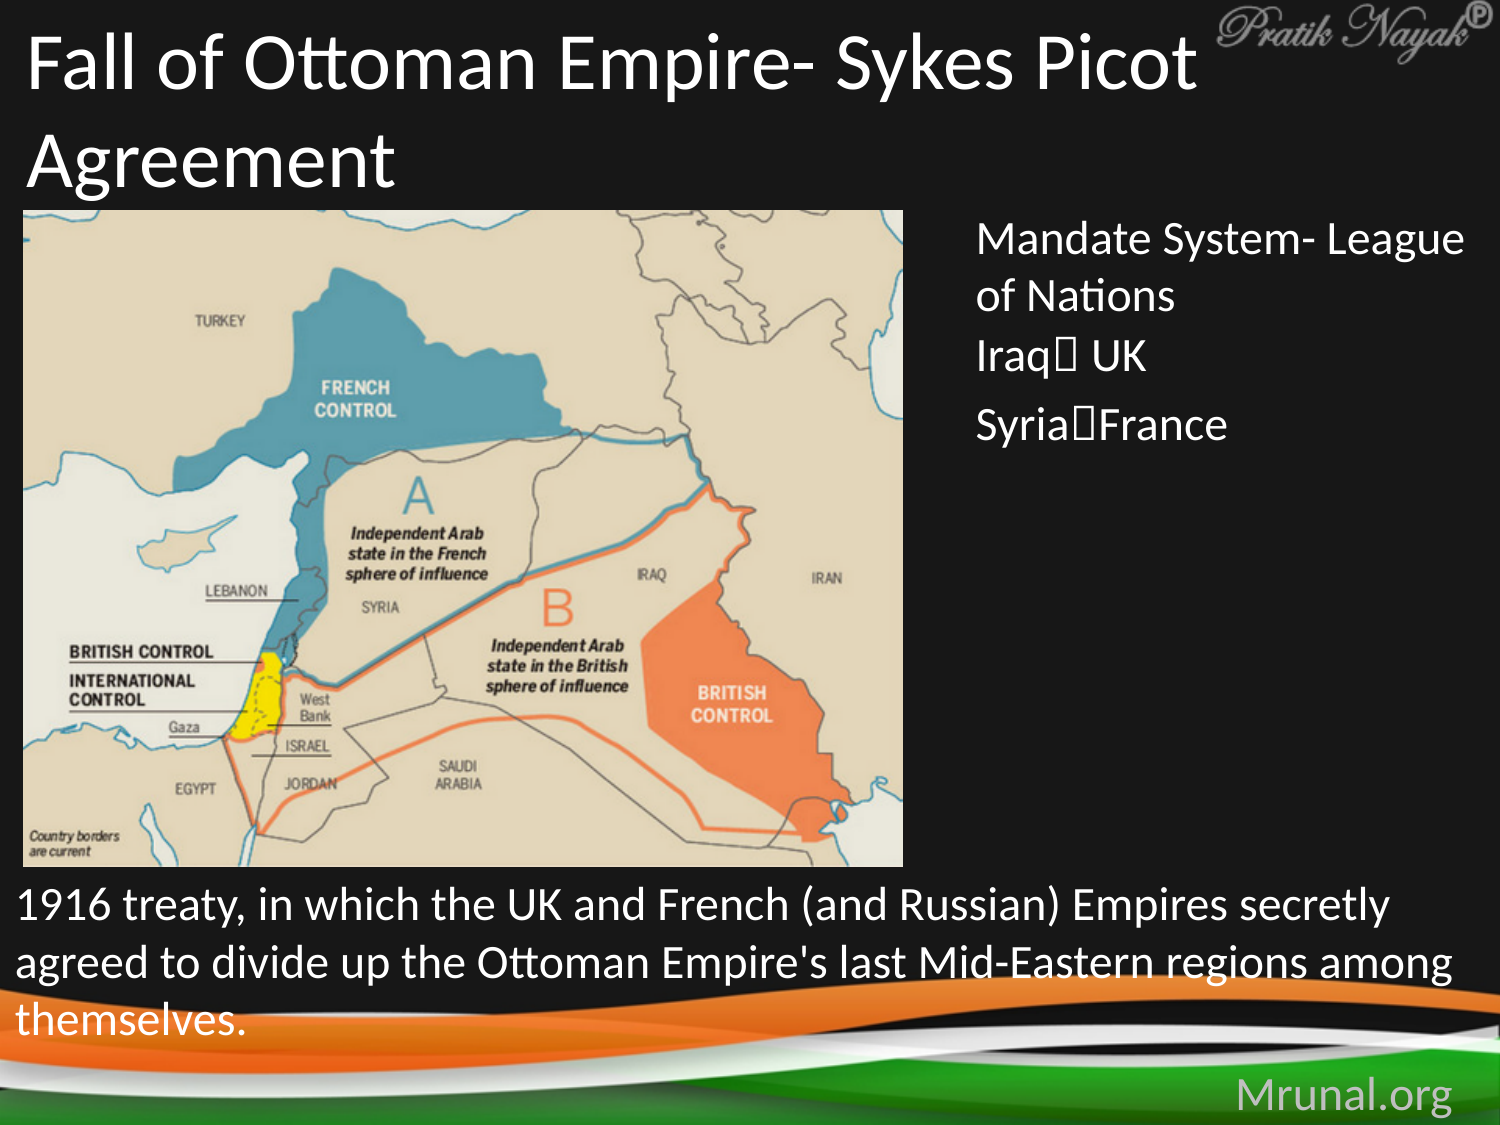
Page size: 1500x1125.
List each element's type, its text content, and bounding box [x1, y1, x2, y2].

text_box Mrunal.org [1220, 1054, 1500, 1125]
text_box 1916 treaty, in which the UK and French (and Russian) Empires secretly agreed to divide up the Ottoman Empire's last Mid-Eastern regions among themselves. [0, 865, 1500, 1053]
picture [0, 1053, 1500, 1125]
title Fall of Ottoman Empire- Sykes Picot Agreement [11, 0, 1500, 211]
text_box SyriaFrance [960, 384, 1500, 457]
text_box Iraq UK [960, 315, 1500, 384]
text_box Mandate System- League of Nations [960, 199, 1500, 315]
picture [0, 0, 1500, 867]
